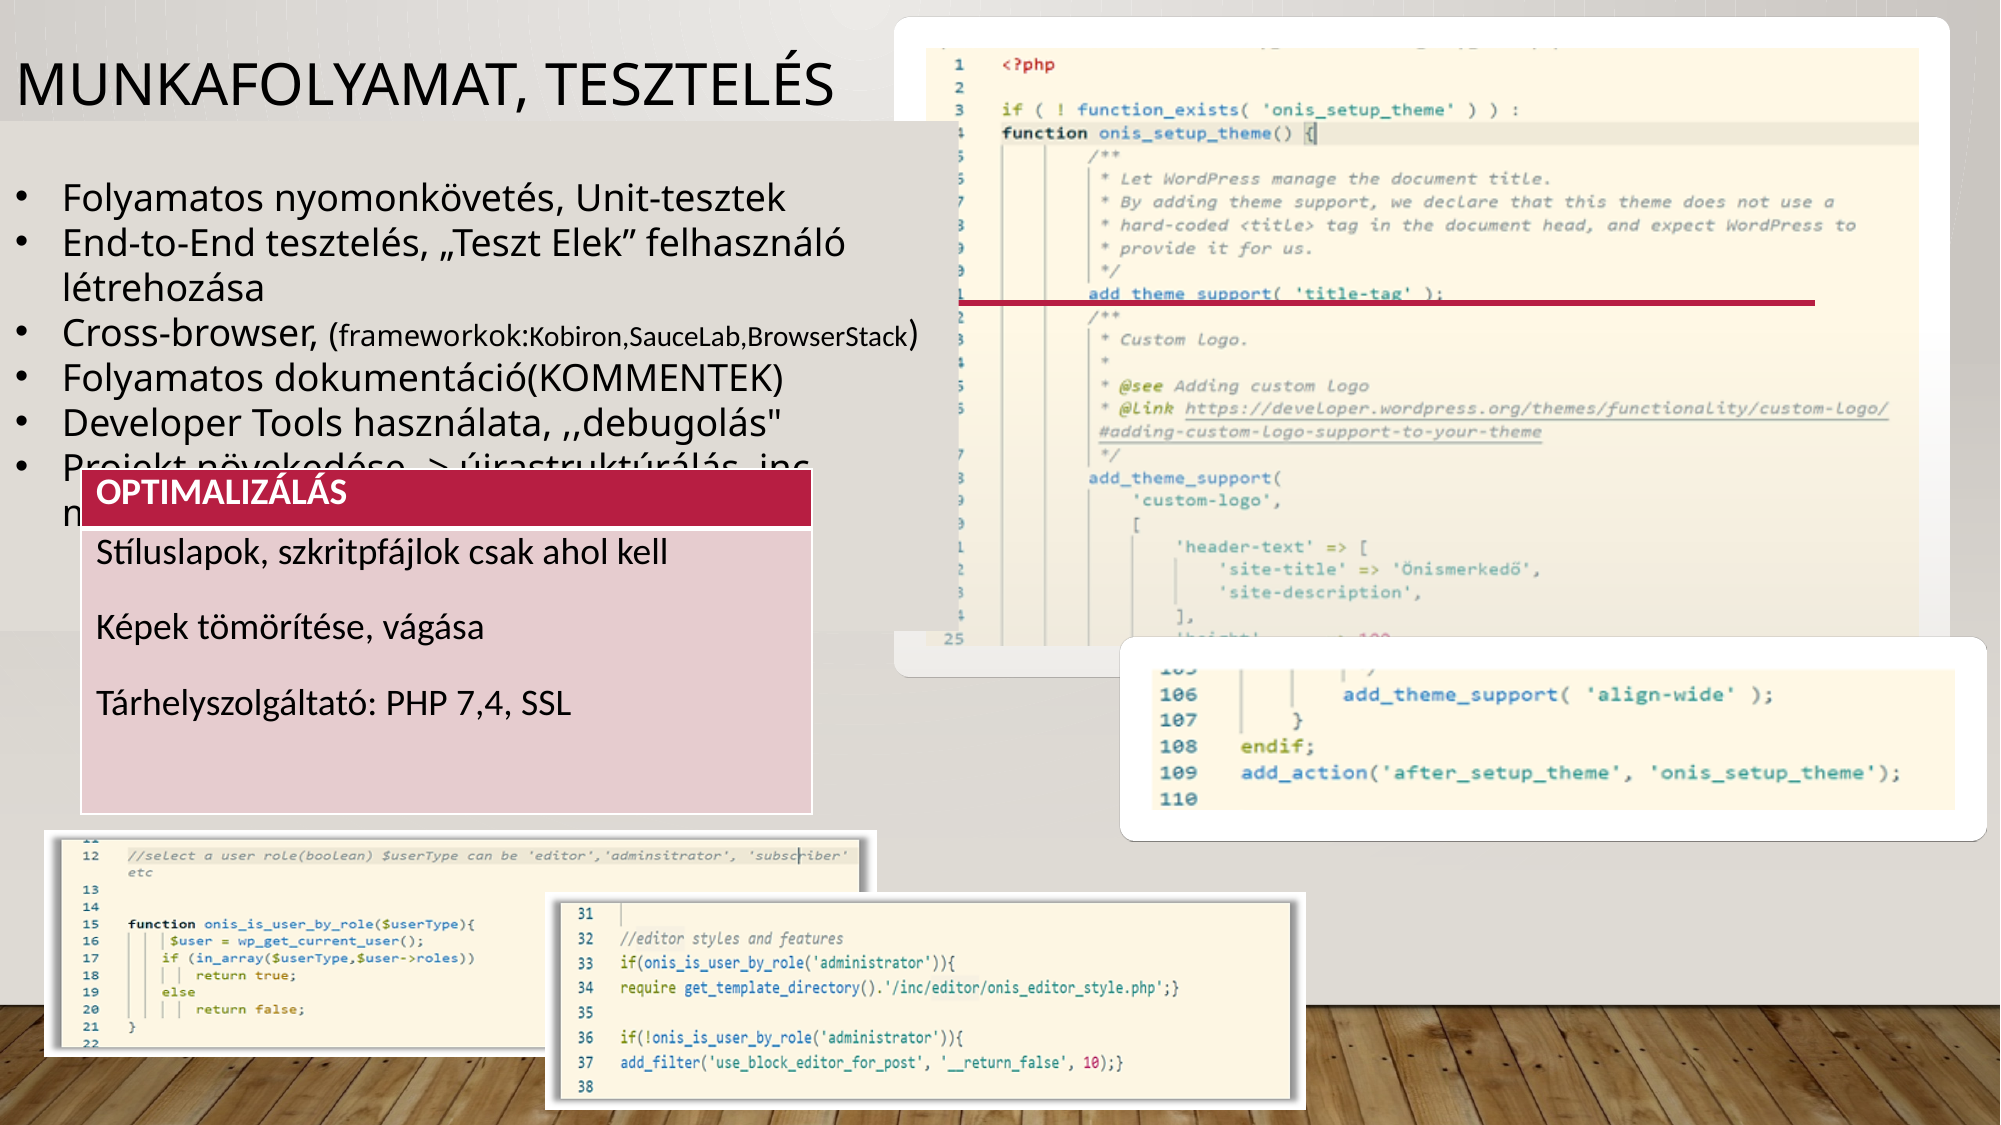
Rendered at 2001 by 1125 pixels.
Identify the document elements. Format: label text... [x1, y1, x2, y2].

title Munkafolyamat, Tesztelés [0, 48, 925, 121]
table_cell Stíluslapok, szkritpfájlok csak ahol kell Képek tömörítése, vágása Tárhelyszolgáltató: PHP 7,4, SSL [82, 531, 811, 813]
text_box [0, 331, 2000, 1004]
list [925, 47, 1919, 647]
table_header OPTIMALIZÁLÁS [82, 470, 811, 526]
text_box Folyamatos nyomonkövetés, Unit-tesztek End-to-End tesztelés, „Teszt Elek” felhasználó létrehozása Cross-browser, (frameworkok:Kobiron,SauceLab,BrowserStack) Folyamatos dokumentáció(KOMMENTEK) Developer Tools használata, ,,debugolás" Projekt növekedése -> újrastruktúrálás, inc mappába fájlok [0, 121, 925, 631]
picture [0, 830, 2000, 1125]
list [1150, 667, 1956, 810]
